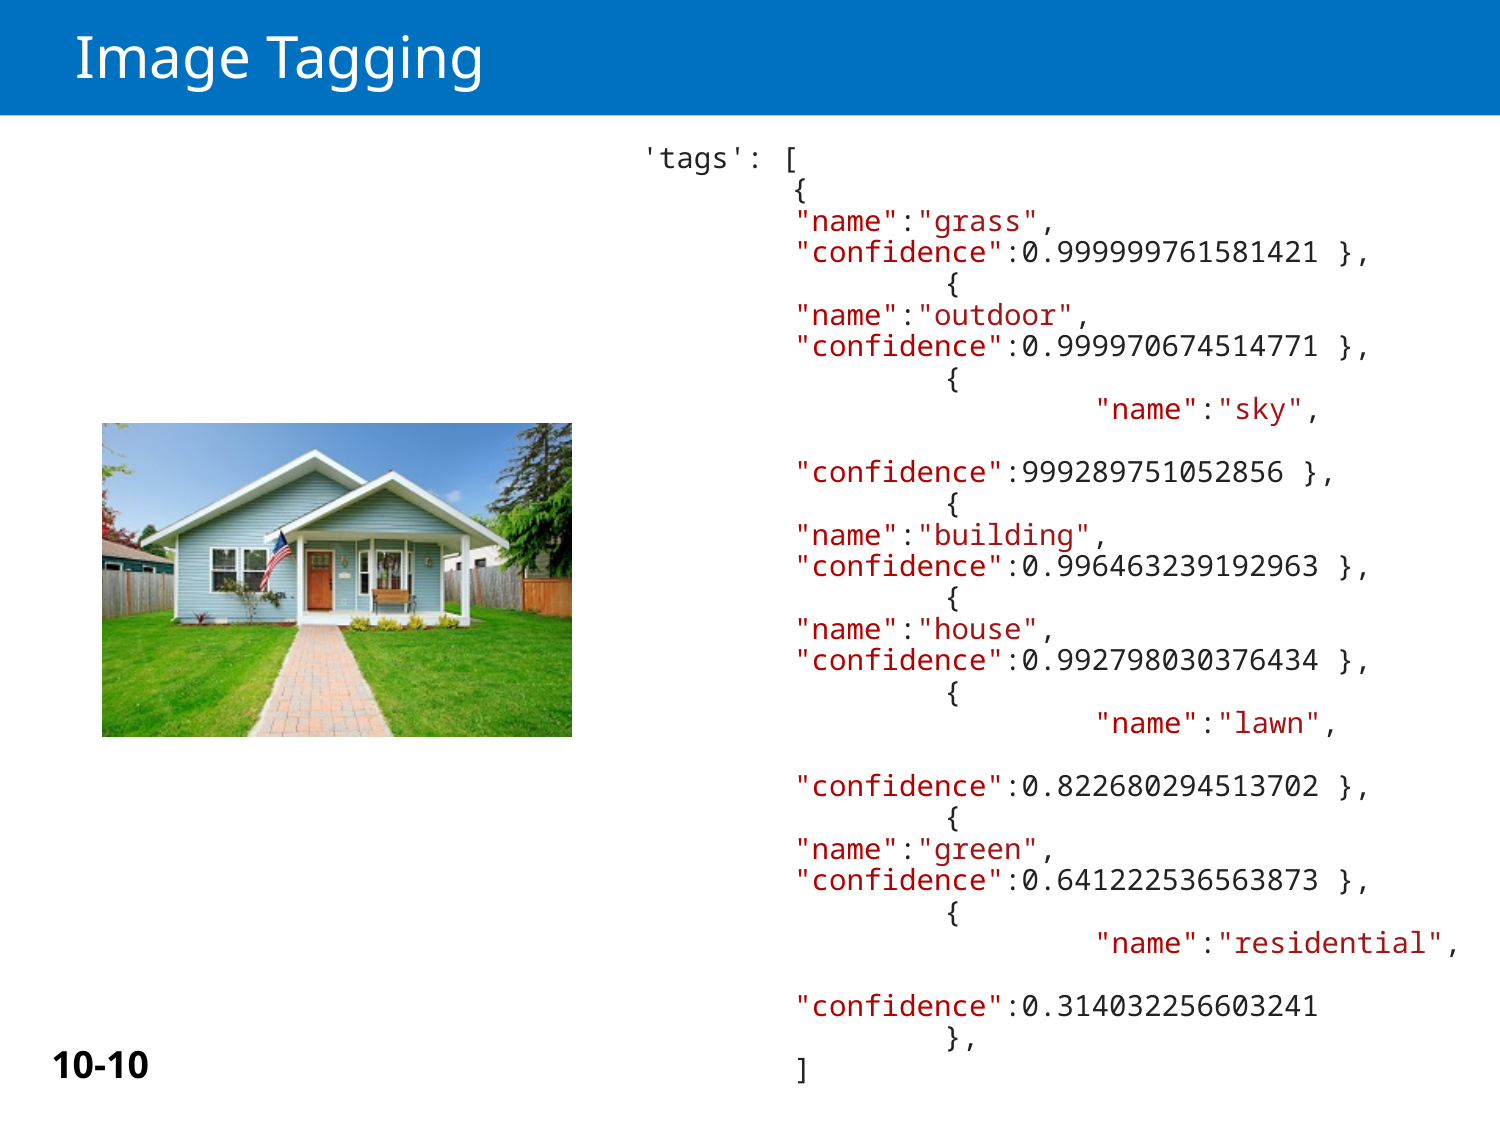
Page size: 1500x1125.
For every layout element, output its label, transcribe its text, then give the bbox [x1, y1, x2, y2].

text_box 10-10 [36, 1033, 194, 1094]
picture [102, 423, 572, 737]
title Image Tagging [75, 0, 1351, 122]
text_box 'tags': [ { "name":"grass", "confidence":0.999999761581421 }, { "name":"outdoor", "confidence":0.999970674514771 }, { "name":"sky", "confidence":999289751052856 }, { "name":"building", "confidence":0.996463239192963 }, { "name":"house", "confidence":0.992798030376434 }, { "name":"lawn", "confidence":0.822680294513702 }, { "name":"green", "confidence":0.641222536563873 }, { "name":"residential", "confidence":0.314032256603241 }, ] [611, 119, 1500, 1110]
